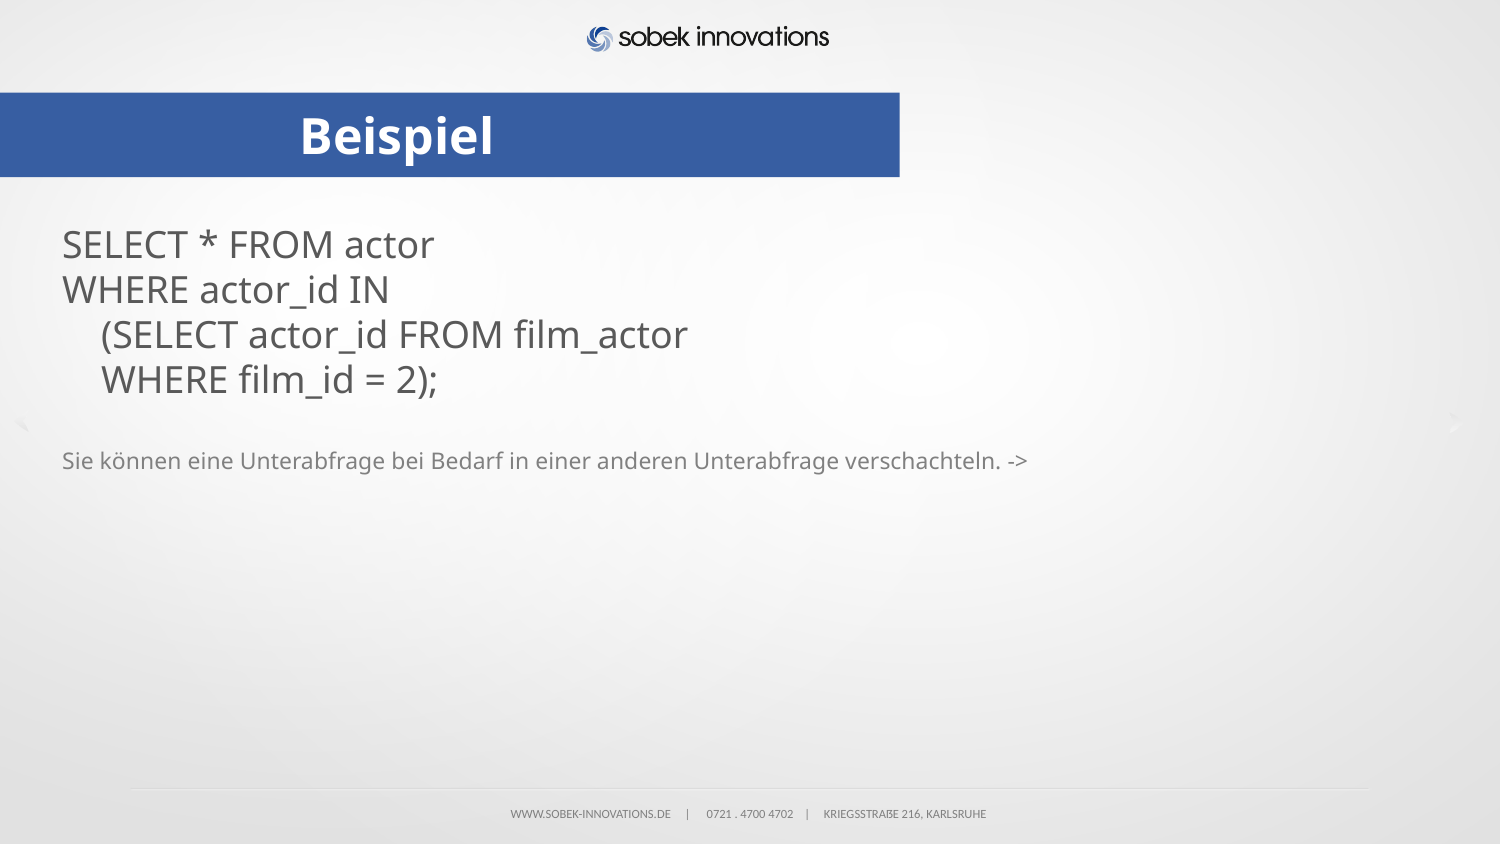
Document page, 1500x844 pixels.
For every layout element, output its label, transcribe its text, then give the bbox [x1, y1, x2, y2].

title Beispiel [0, 92, 900, 178]
picture [0, 0, 1500, 844]
list SELECT * FROM actor WHERE actor_id IN (SELECT actor_id FROM film_actor WHERE film_id = 2); Sie können eine Unterabfrage bei Bedarf in einer anderen Unterabfrage verschachteln. -> [62, 221, 1449, 783]
